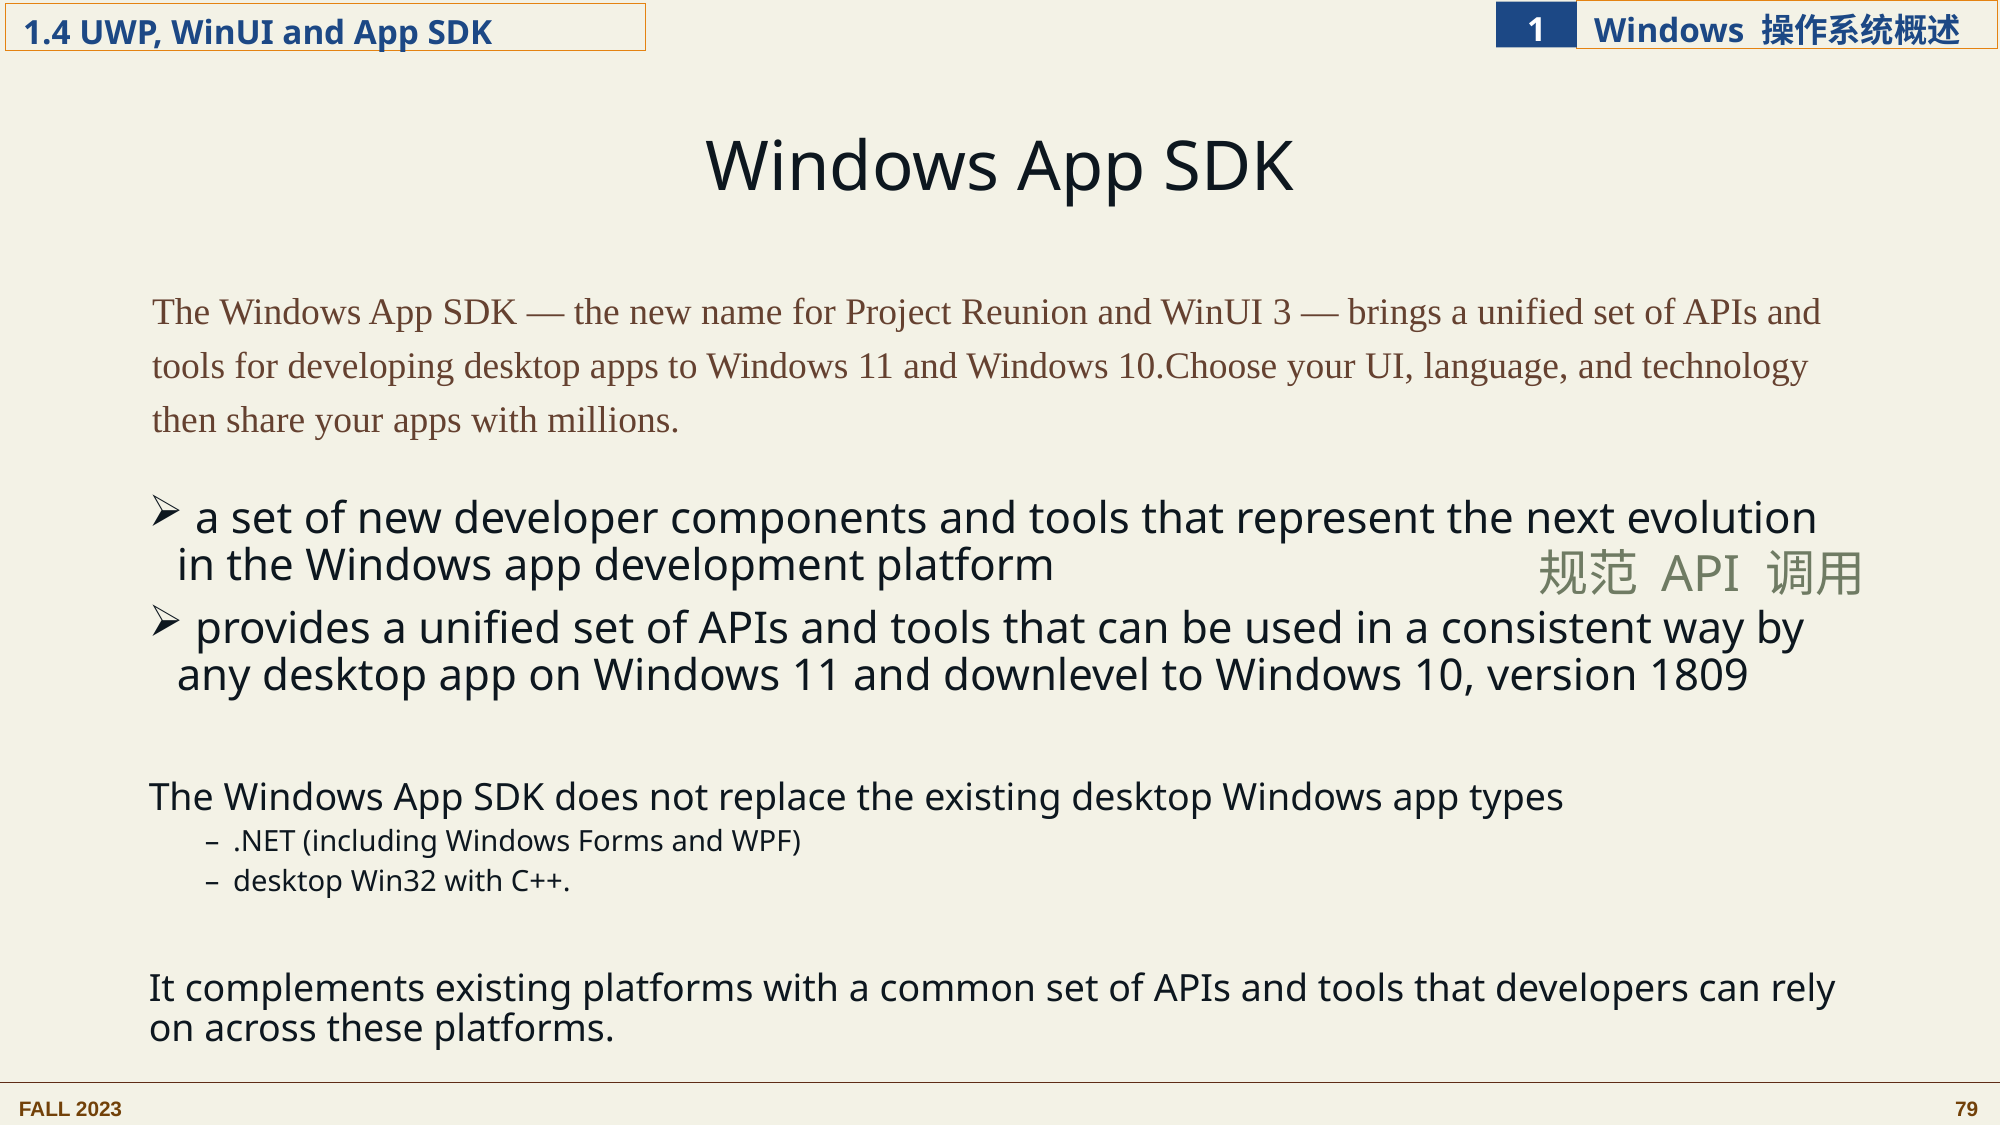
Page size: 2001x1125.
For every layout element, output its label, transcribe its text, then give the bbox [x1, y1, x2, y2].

text_box The Windows App SDK — the new name for Project Reunion and WinUI 3 — brings a unified set of APIs and tools for developing desktop apps to Windows 11 and Windows 10.Choose your UI, language, and technology then share your apps with millions. [137, 271, 1863, 448]
text_box 规范 API 调用 [1454, 521, 1951, 609]
title Windows App SDK [137, 59, 1863, 271]
list a set of new developer components and tools that represent the next evolution in the Windows app development platform provides a unified set of APIs and tools that can be used in a consistent way by any desktop app on Windows 11 and downlevel to Windows 10, version 1809 The Windows App SDK does not replace the existing desktop Windows app types .NET (including Windows Forms and WPF) desktop Win32 with C++. It complements existing platforms with a common set of APIs and tools that developers can rely on across these platforms. [137, 489, 1863, 1047]
